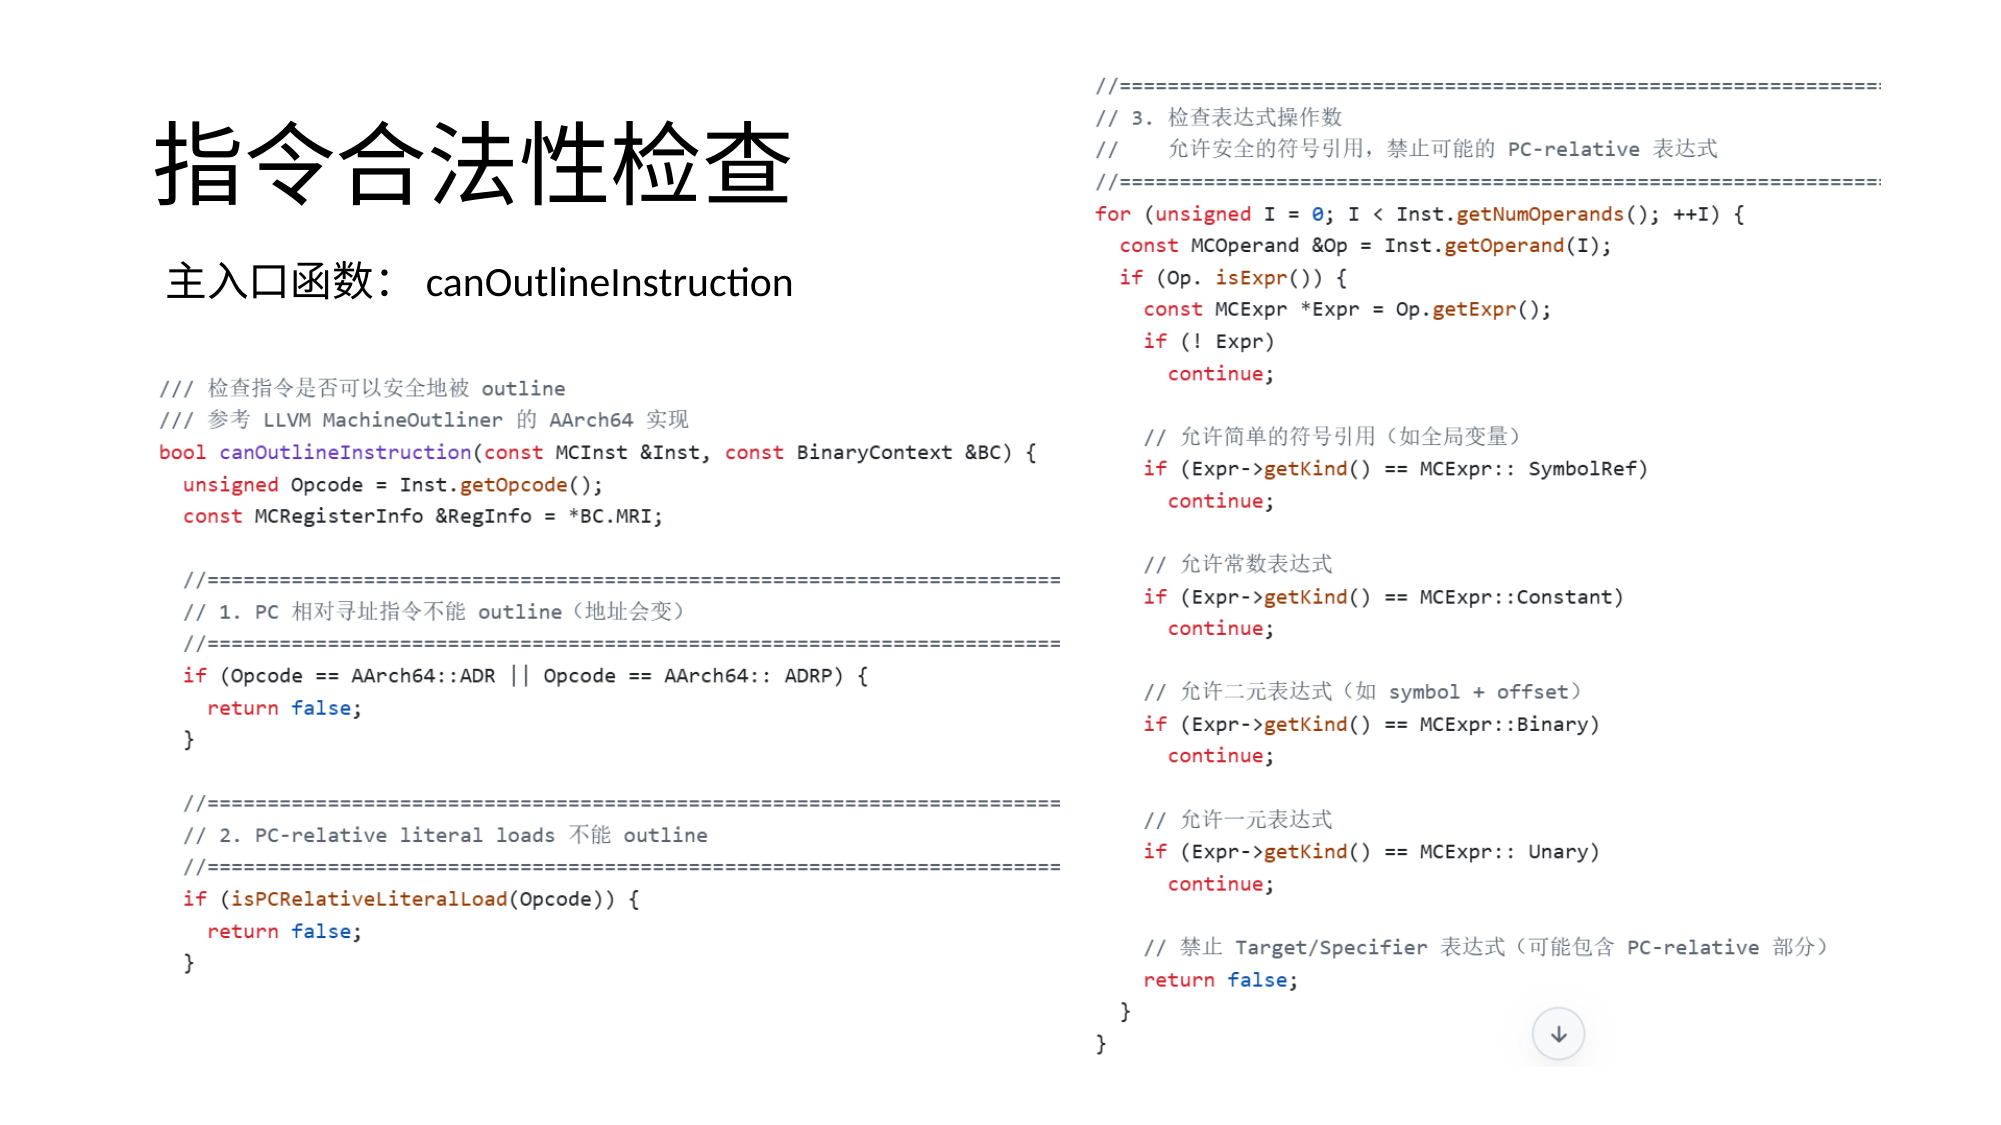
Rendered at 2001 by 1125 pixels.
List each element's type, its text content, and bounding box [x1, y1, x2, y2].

picture [150, 361, 1061, 985]
text_box 主入口函数：canOutlineInstruction [150, 247, 818, 313]
picture [1083, 59, 1882, 1067]
title 指令合法性检查 [137, 59, 1083, 278]
